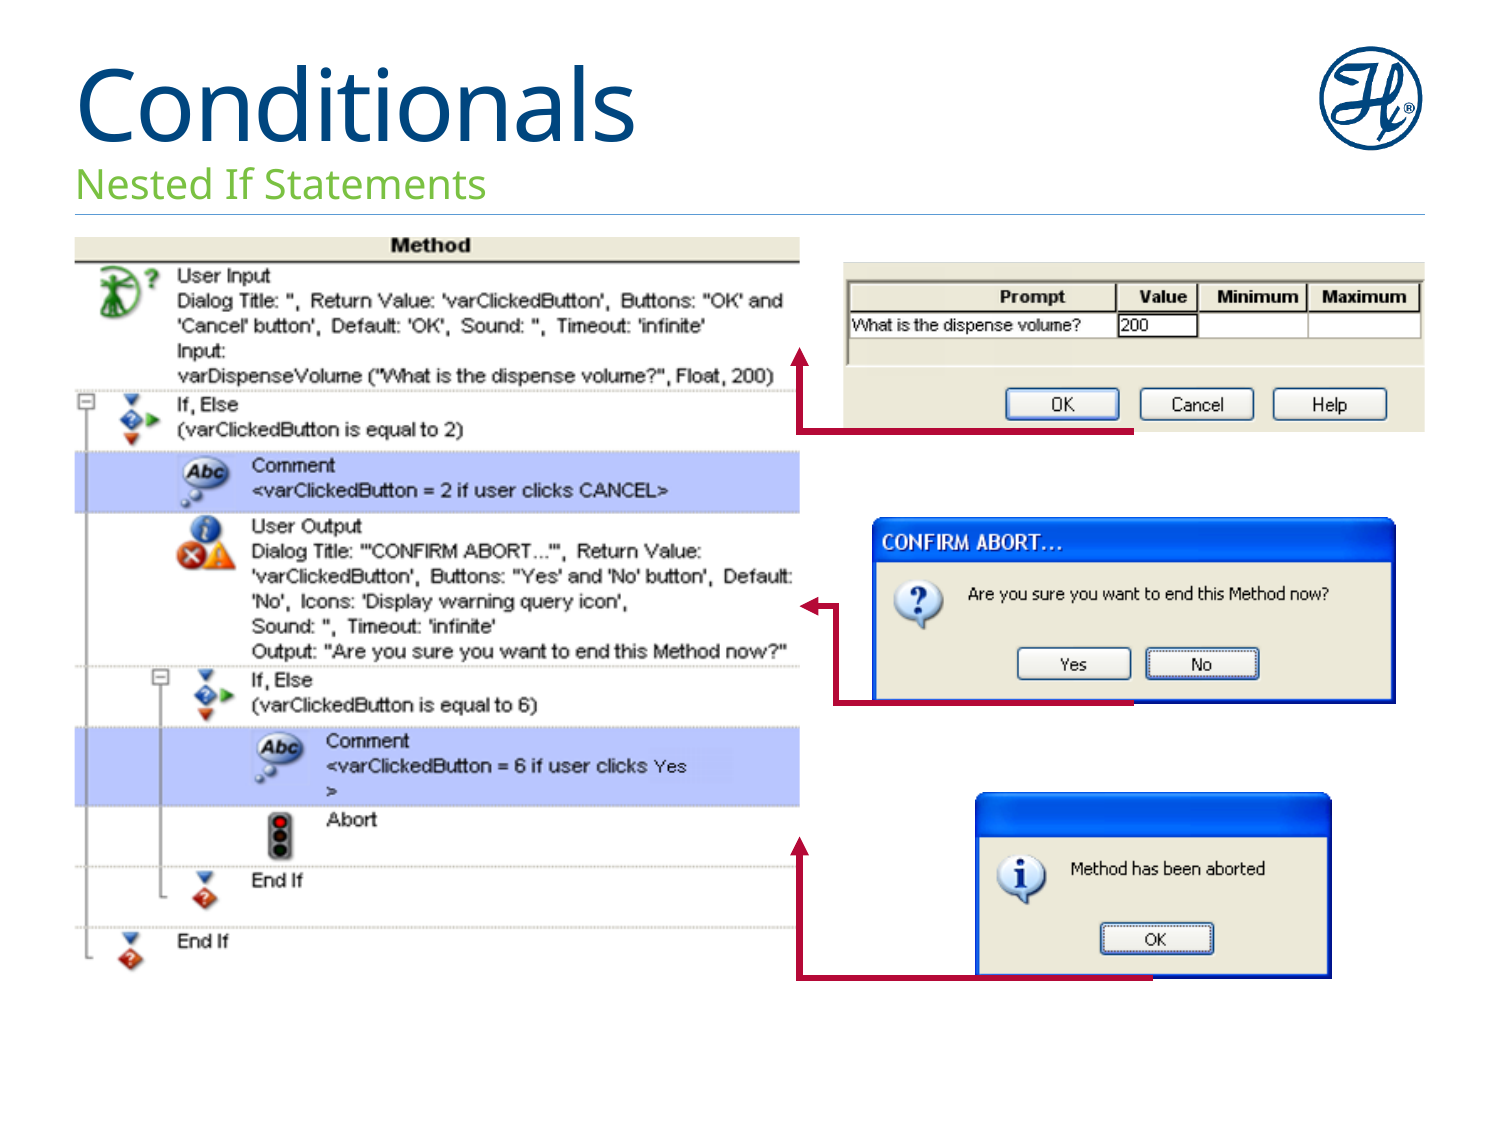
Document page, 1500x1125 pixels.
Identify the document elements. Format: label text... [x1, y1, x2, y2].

picture [1016, 517, 1396, 704]
picture [74, 237, 800, 975]
title Conditionals [74, 0, 1369, 155]
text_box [918, 487, 1016, 730]
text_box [905, 730, 1048, 1085]
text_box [924, 222, 1009, 487]
picture [1369, 41, 1426, 155]
picture [1009, 262, 1425, 432]
list Nested If Statements [74, 155, 1425, 216]
picture [1048, 792, 1332, 979]
picture [872, 517, 918, 704]
picture [843, 262, 924, 432]
